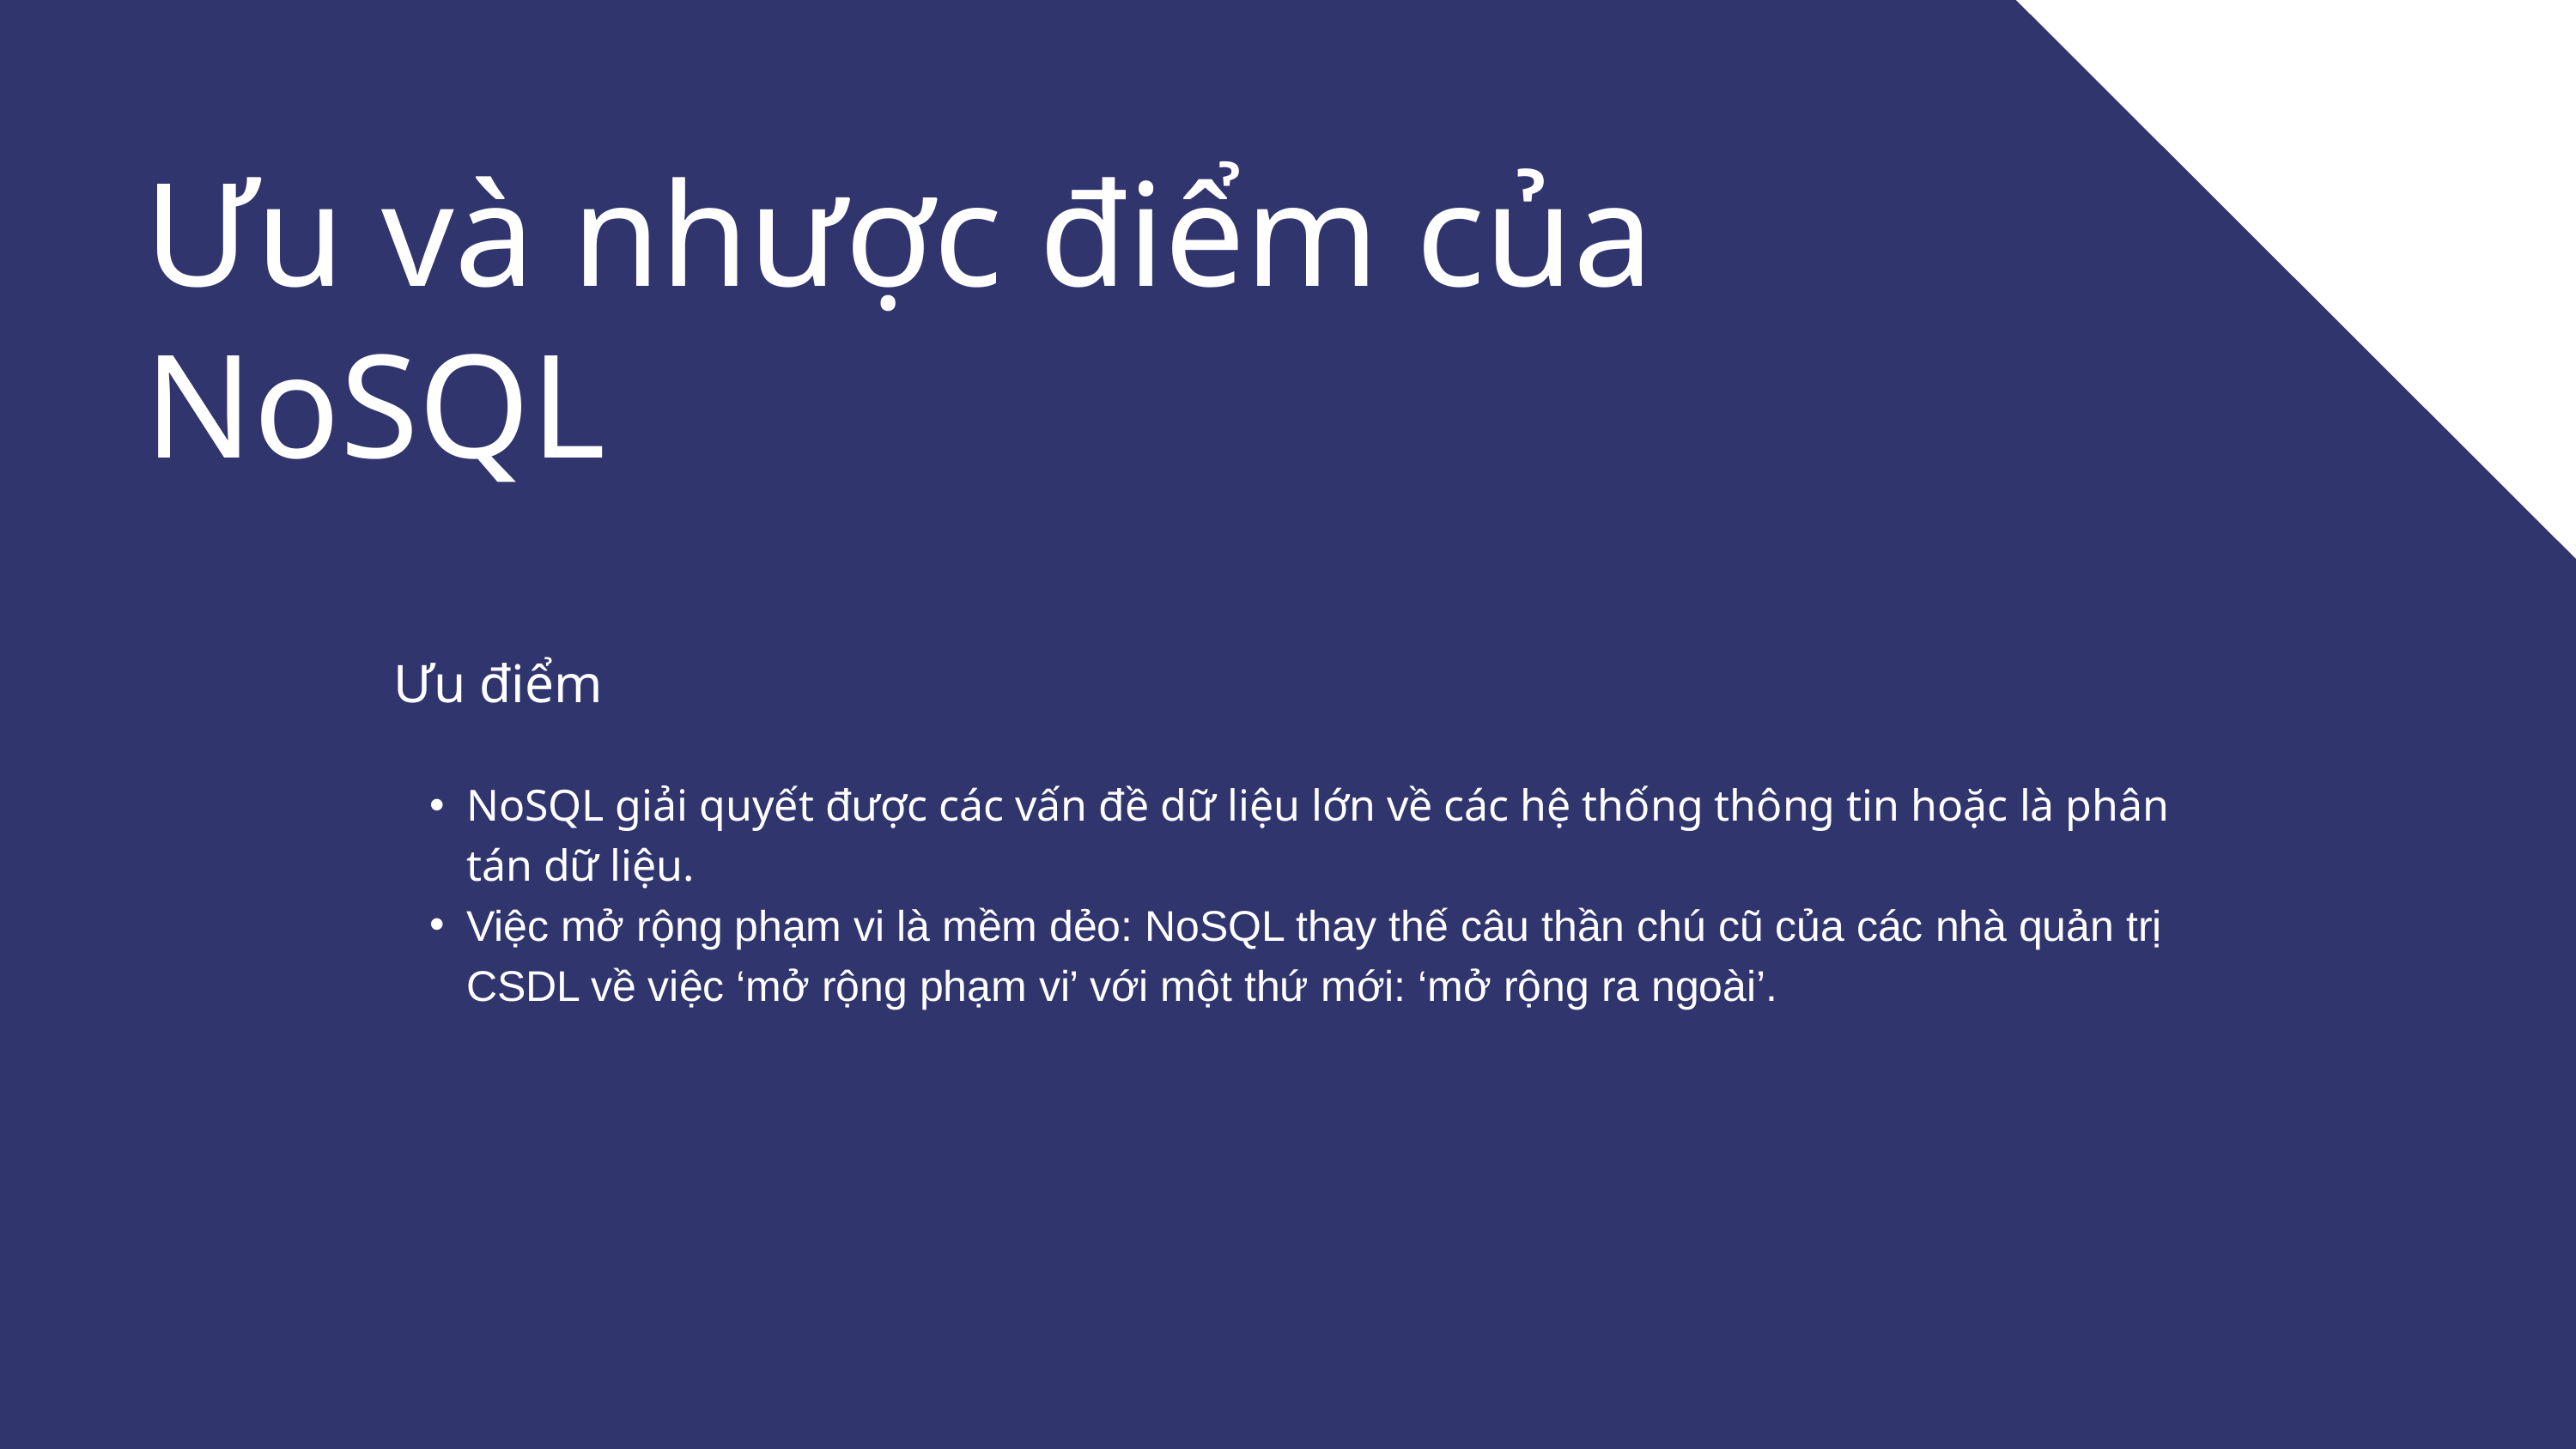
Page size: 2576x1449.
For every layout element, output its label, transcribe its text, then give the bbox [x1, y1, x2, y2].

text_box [392, 650, 2183, 1062]
text_box Ưu và nhược điểm của NoSQL [144, 143, 1667, 488]
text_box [2015, 0, 2576, 560]
